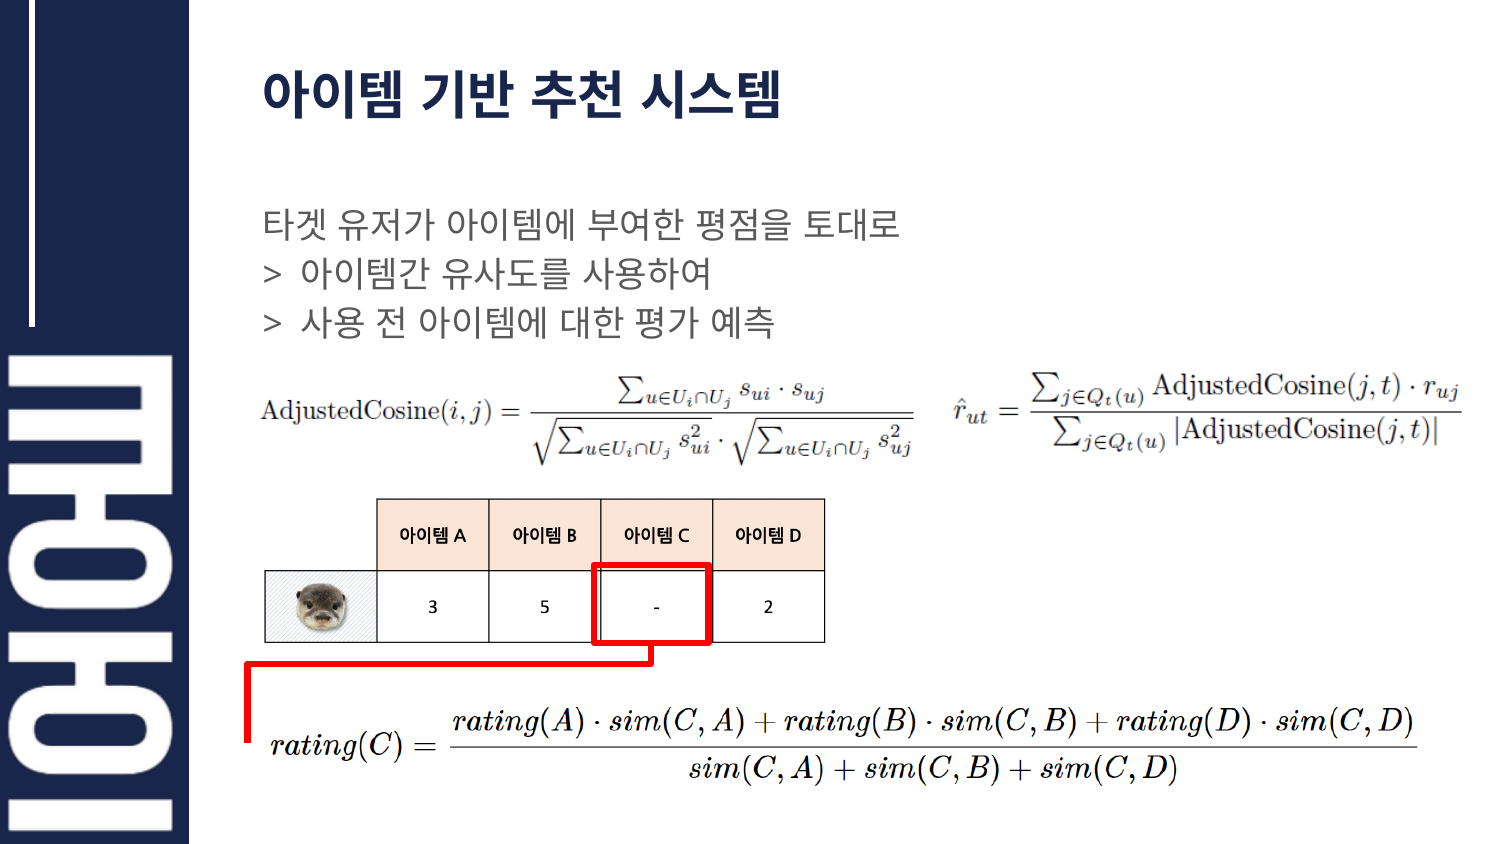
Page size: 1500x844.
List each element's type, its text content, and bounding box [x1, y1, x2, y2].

picture [247, 681, 1440, 805]
text_box 아이템 기반 추천 시스템 [247, 47, 1500, 141]
text_box 타겟 유저가 아이템에 부여한 평점을 토대로 > 아이템간 유사도를 사용하여 > 사용 전 아이템에 대한 평가 예측 [247, 181, 1486, 358]
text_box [247, 642, 652, 744]
picture [264, 497, 826, 653]
picture [0, 0, 190, 844]
picture [247, 352, 1487, 476]
